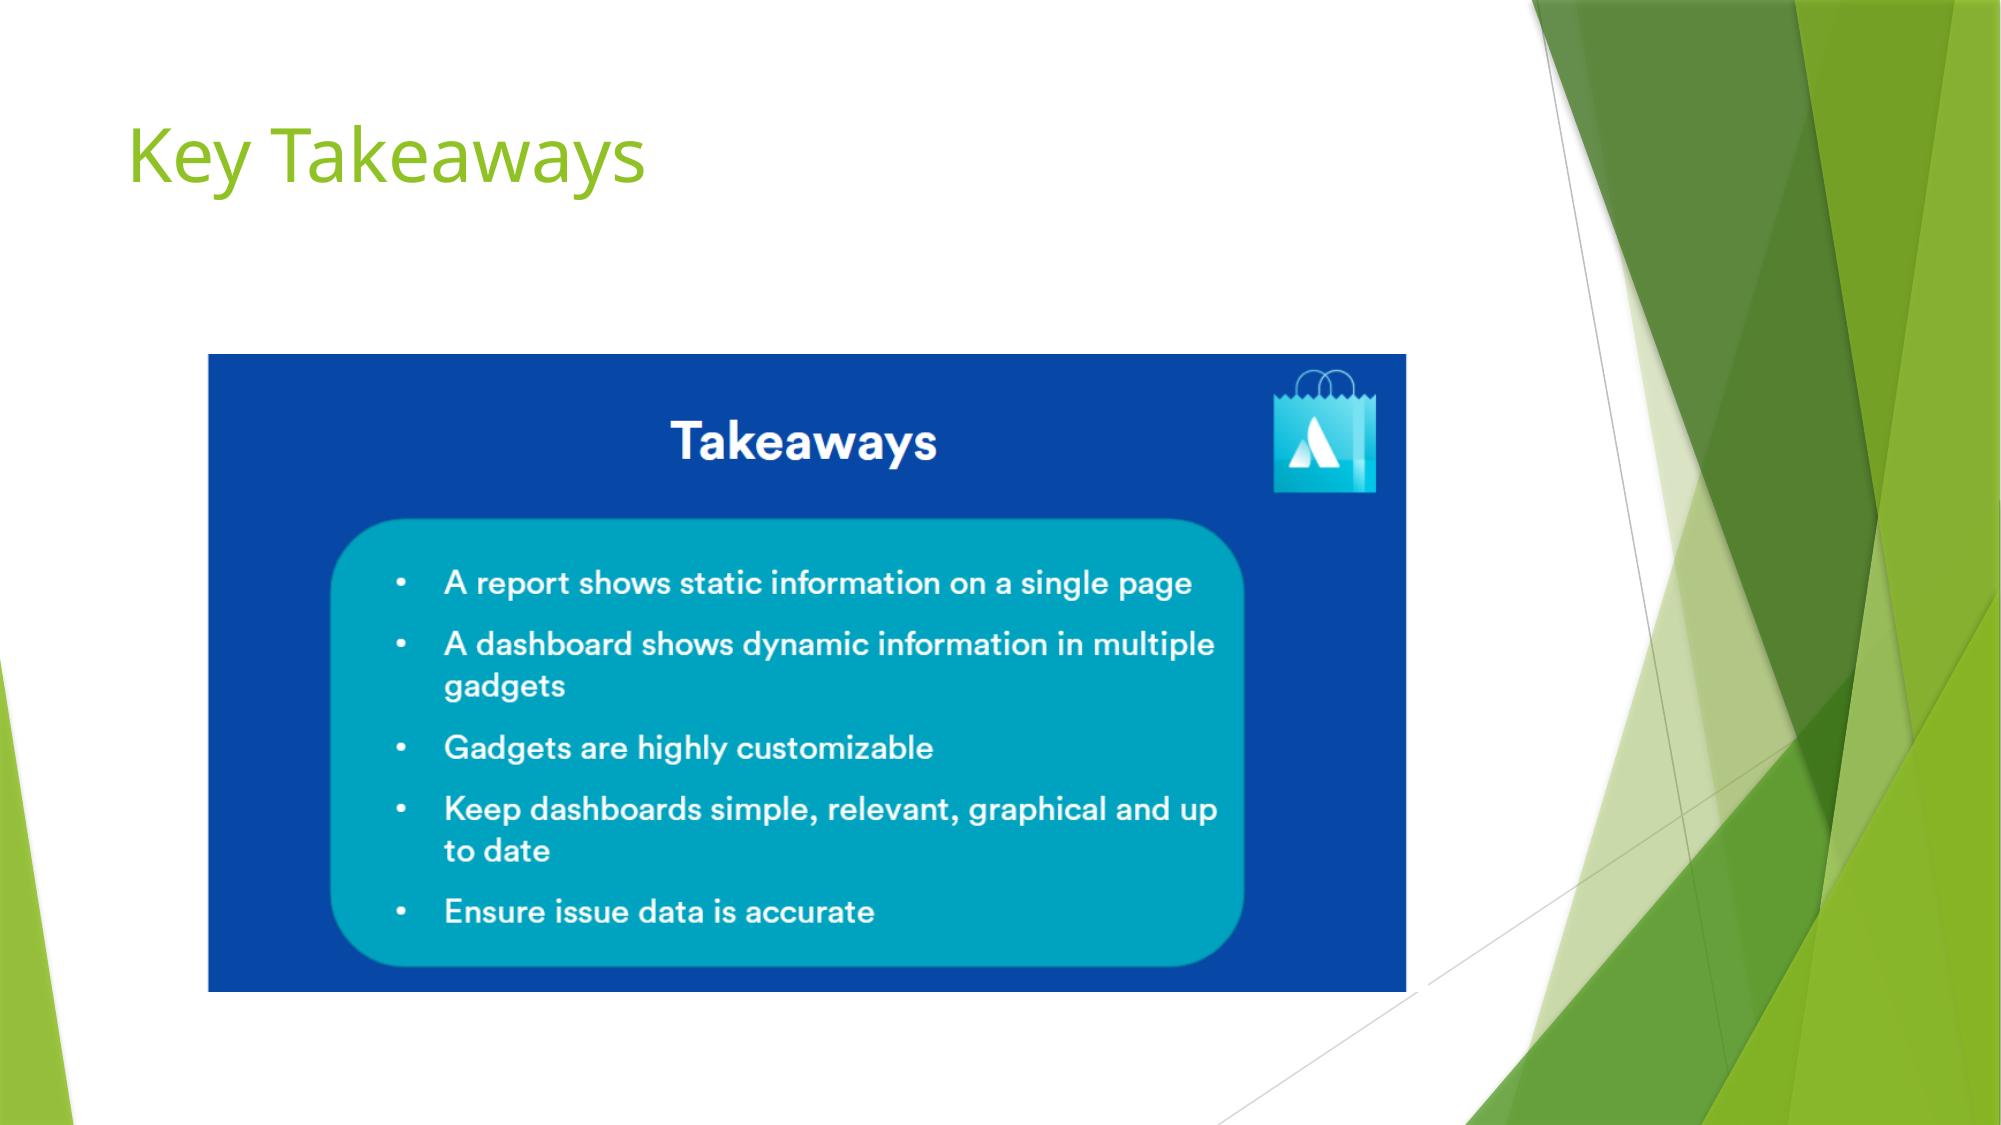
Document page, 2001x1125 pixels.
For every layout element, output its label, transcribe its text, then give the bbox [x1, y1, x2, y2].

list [204, 353, 1429, 992]
title Key Takeaways [111, 99, 1522, 317]
